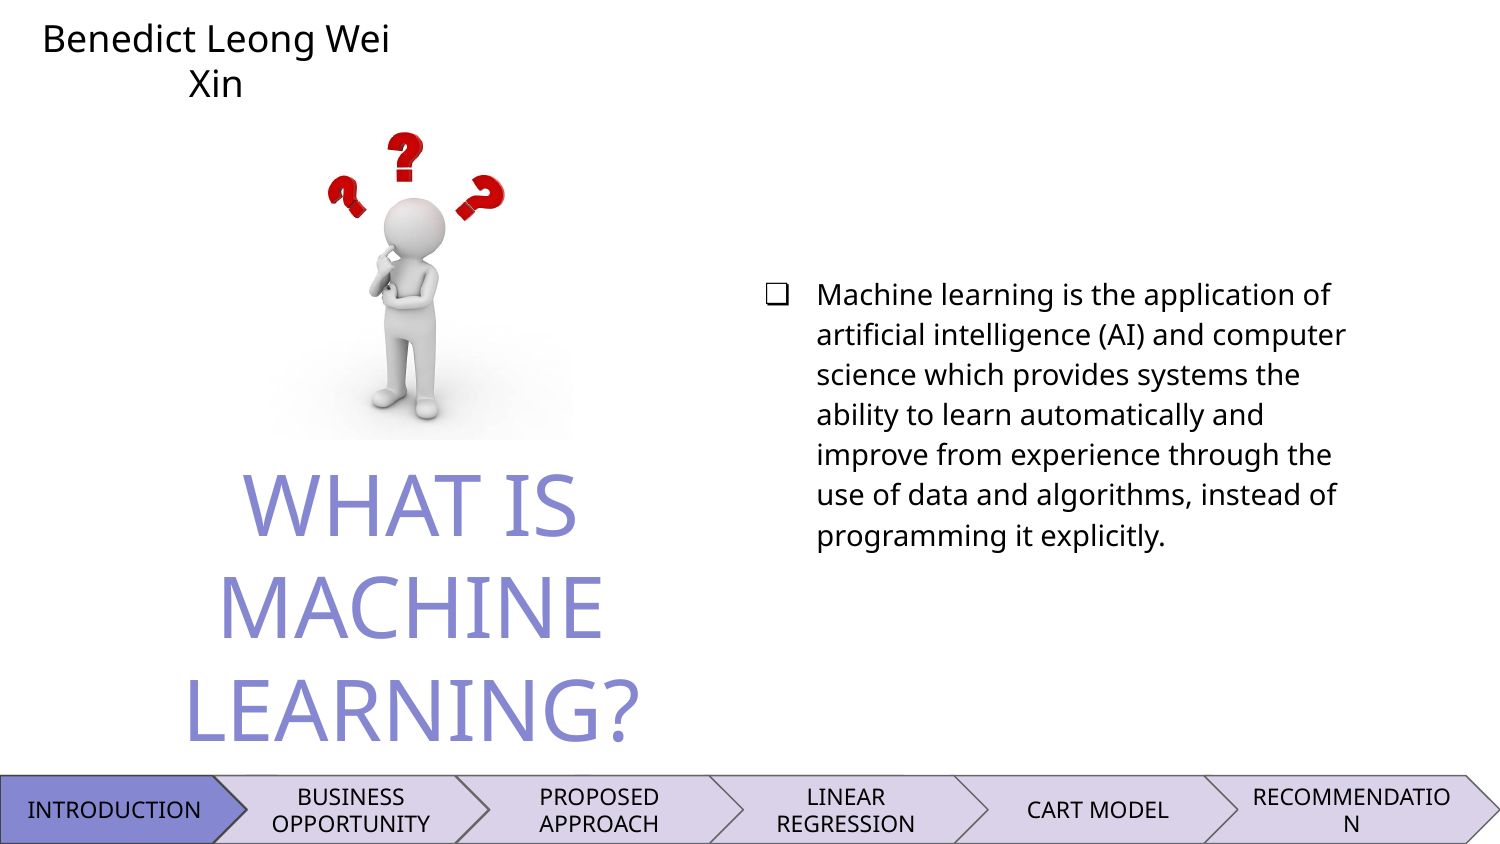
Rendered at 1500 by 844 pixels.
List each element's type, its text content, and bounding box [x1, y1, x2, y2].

text_box WHAT IS MACHINE LEARNING? [141, 439, 682, 674]
picture [250, 117, 573, 441]
text_box Machine learning is the application of artificial intelligence (AI) and computer science which provides systems the ability to learn automatically and improve from experience through the use of data and algorithms, instead of programming it explicitly. [726, 255, 1371, 567]
text_box LINEAR REGRESSION [710, 775, 989, 844]
text_box Benedict Leong Wei Xin [0, 0, 433, 120]
text_box RECOMMENDATION [1203, 775, 1500, 844]
text_box INTRODUCTION [0, 775, 247, 844]
text_box CART MODEL [955, 775, 1237, 844]
text_box BUSINESS OPPORTUNITY [213, 775, 489, 844]
text_box PROPOSED APPROACH [455, 775, 744, 844]
